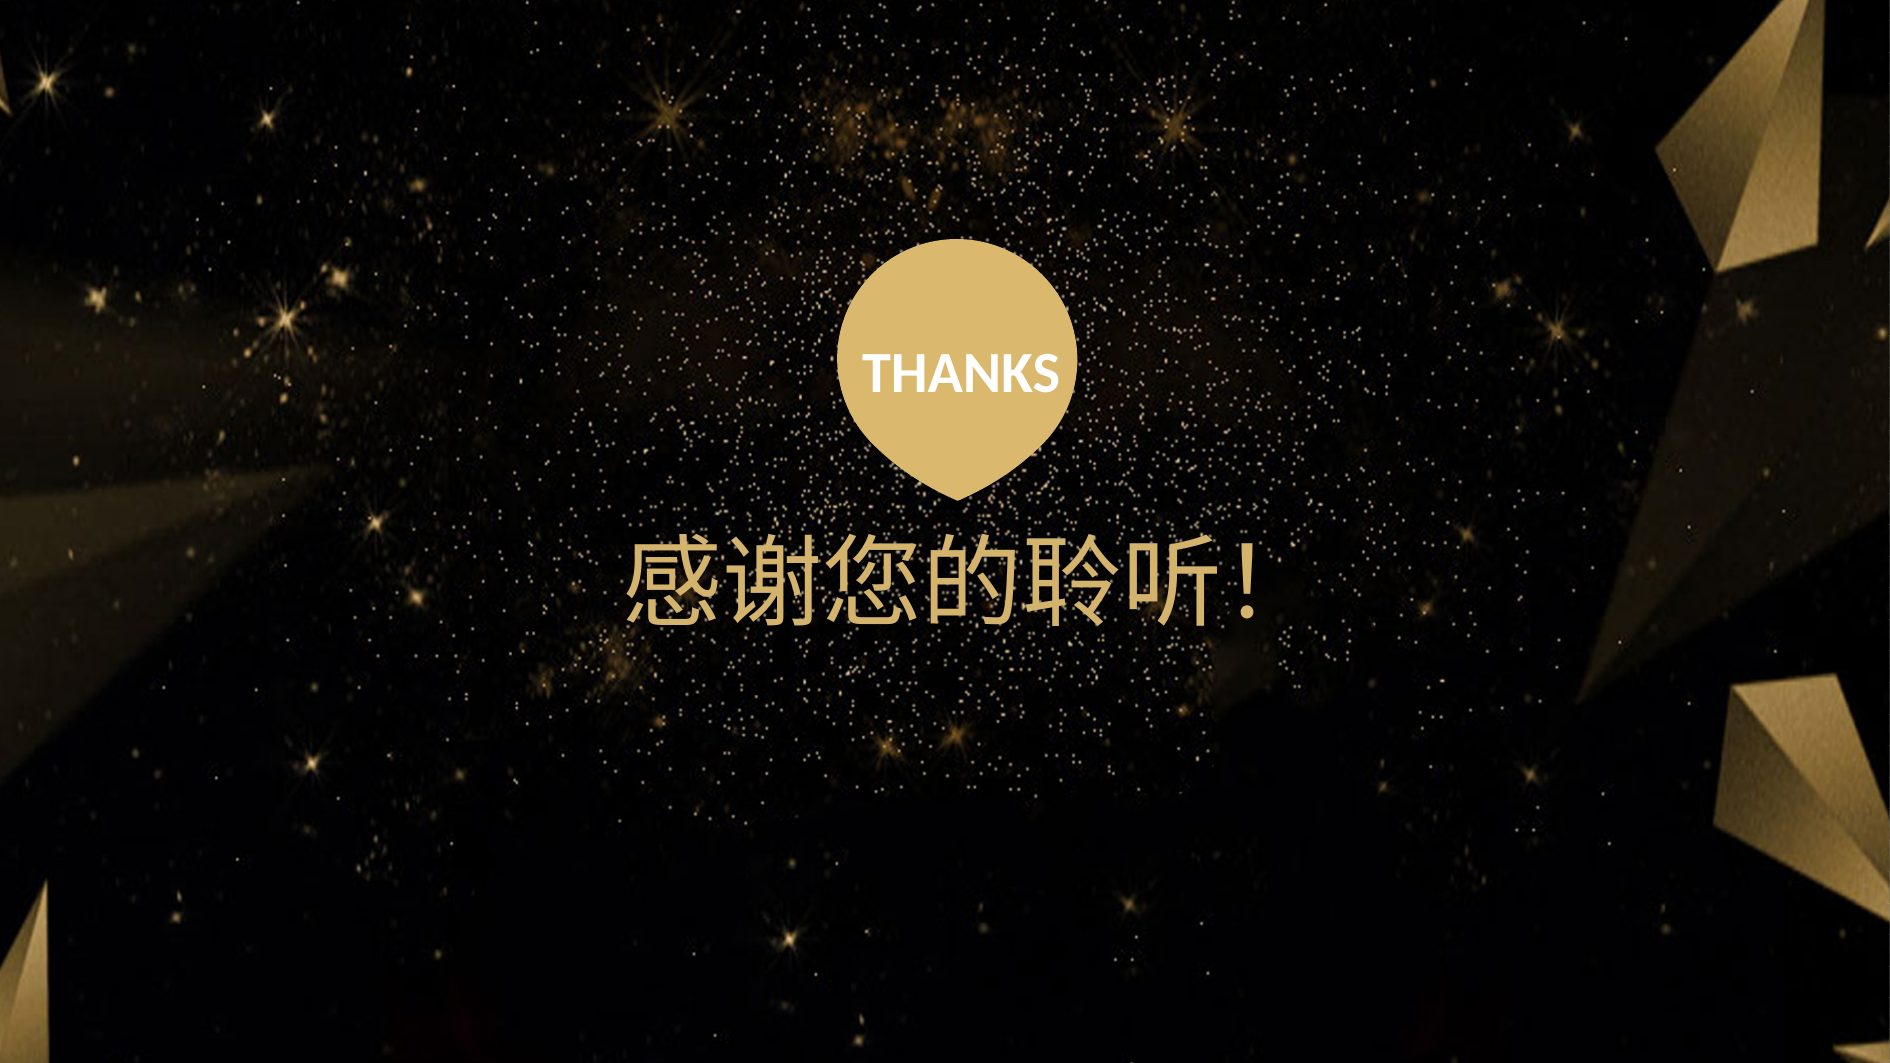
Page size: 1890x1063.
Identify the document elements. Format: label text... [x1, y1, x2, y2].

text_box [847, 412, 1068, 503]
text_box [837, 236, 1077, 334]
text_box THANKS [817, 334, 1105, 412]
picture [0, 0, 1890, 1063]
text_box 感谢您的聆听！ [516, 518, 1430, 647]
